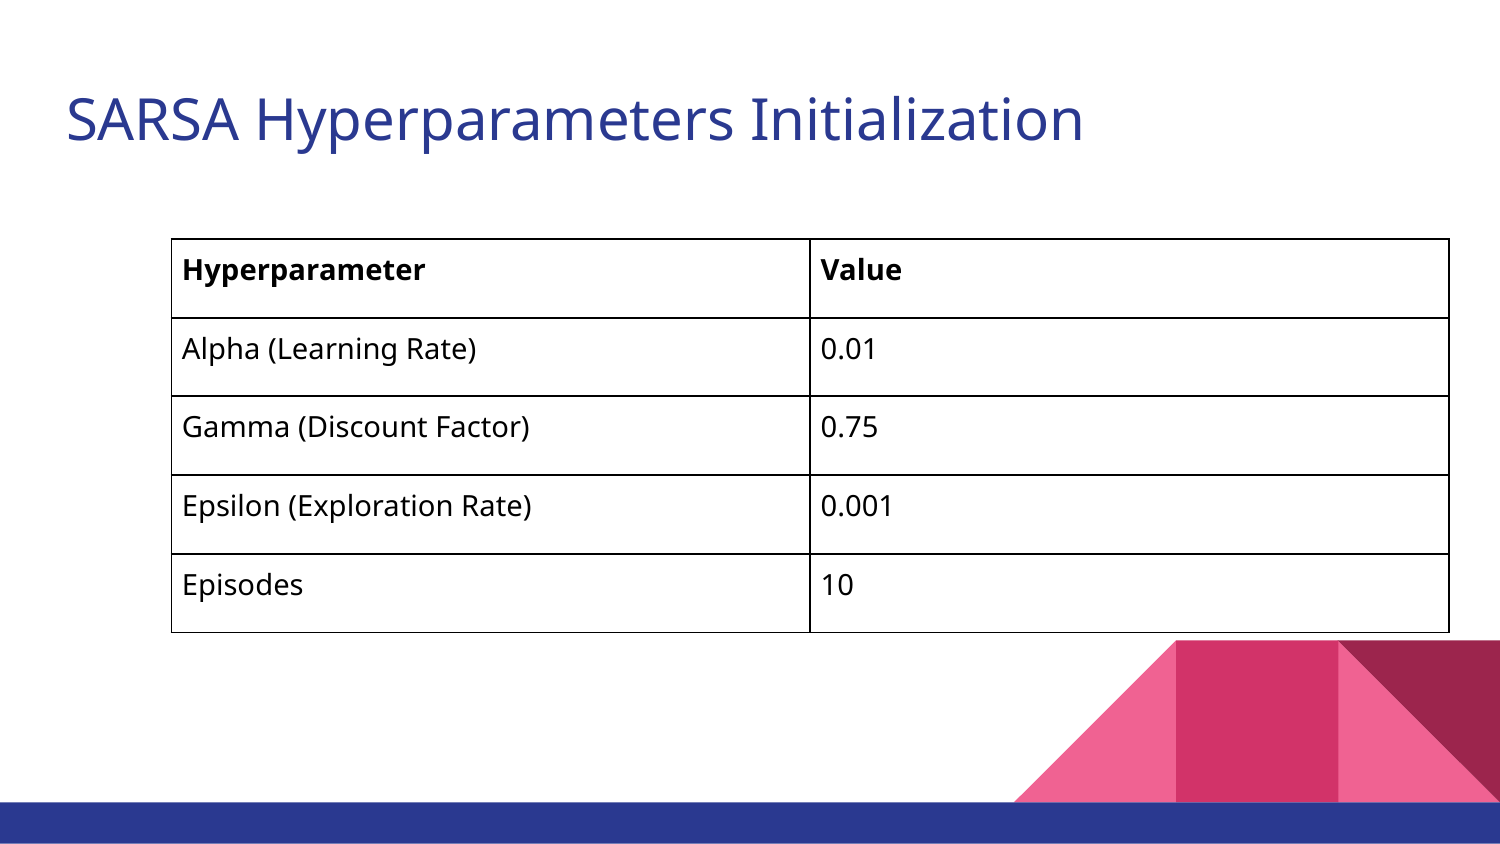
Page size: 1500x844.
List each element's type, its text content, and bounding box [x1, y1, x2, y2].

table_header Hyperparameter [172, 240, 809, 317]
table_cell Episodes [172, 555, 809, 632]
table_cell Gamma (Discount Factor) [172, 397, 809, 474]
table_cell 0.001 [811, 476, 1448, 553]
table_cell 0.75 [811, 397, 1448, 474]
table_cell Alpha (Learning Rate) [172, 319, 809, 395]
table_cell Epsilon (Exploration Rate) [172, 476, 809, 553]
table_header Value [811, 240, 1448, 317]
table_cell 0.01 [811, 319, 1448, 395]
title SARSA Hyperparameters Initialization [51, 67, 1449, 167]
table_cell 10 [811, 555, 1448, 632]
